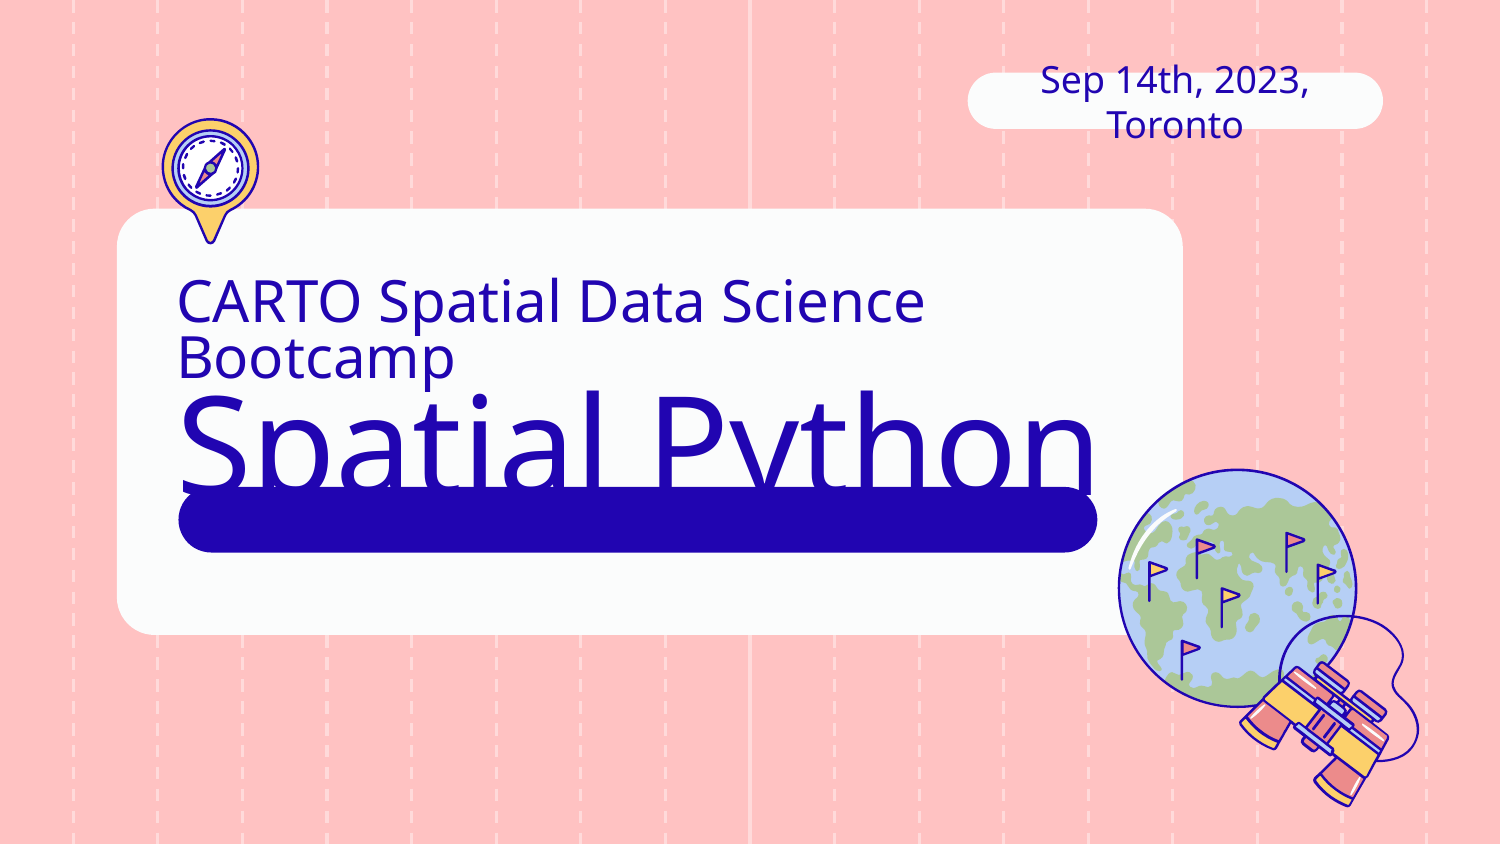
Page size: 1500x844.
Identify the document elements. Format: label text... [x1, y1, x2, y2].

text_box [178, 486, 1098, 553]
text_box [160, 117, 260, 245]
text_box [1117, 468, 1358, 709]
text_box Sep 14th, 2023, Toronto [967, 72, 1384, 129]
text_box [1238, 614, 1425, 808]
title CARTO Spatial Data Science Bootcamp Spatial Python [161, 262, 1139, 469]
